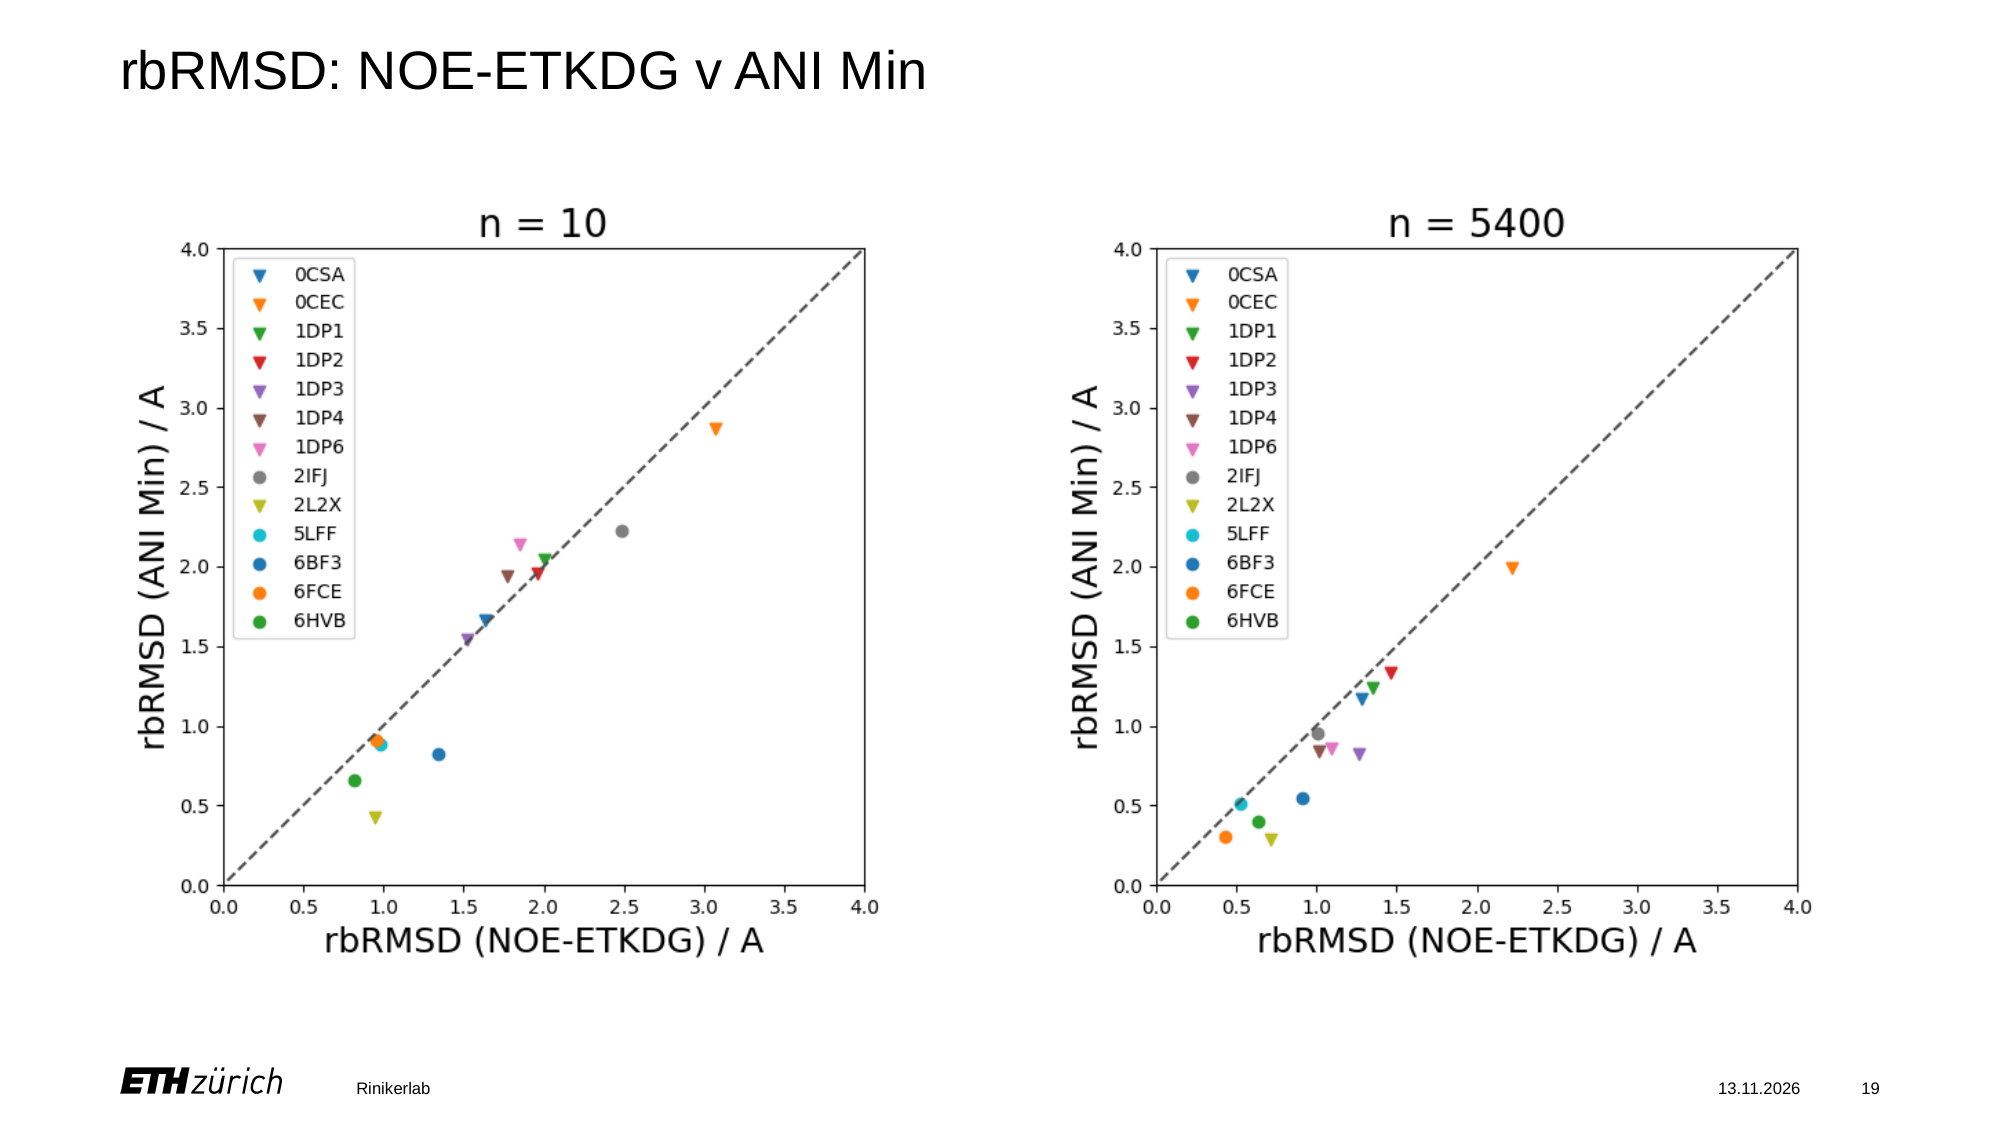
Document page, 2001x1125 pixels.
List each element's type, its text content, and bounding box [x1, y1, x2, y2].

picture [1053, 149, 1880, 976]
title rbRMSD: NOE-ETKDG v ANI Min [120, 42, 1880, 191]
slide_number 19 [1827, 1069, 1880, 1106]
footer Rinikerlab [356, 1069, 1243, 1106]
picture [120, 1067, 282, 1094]
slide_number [1718, 1069, 1819, 1106]
picture [119, 149, 947, 976]
